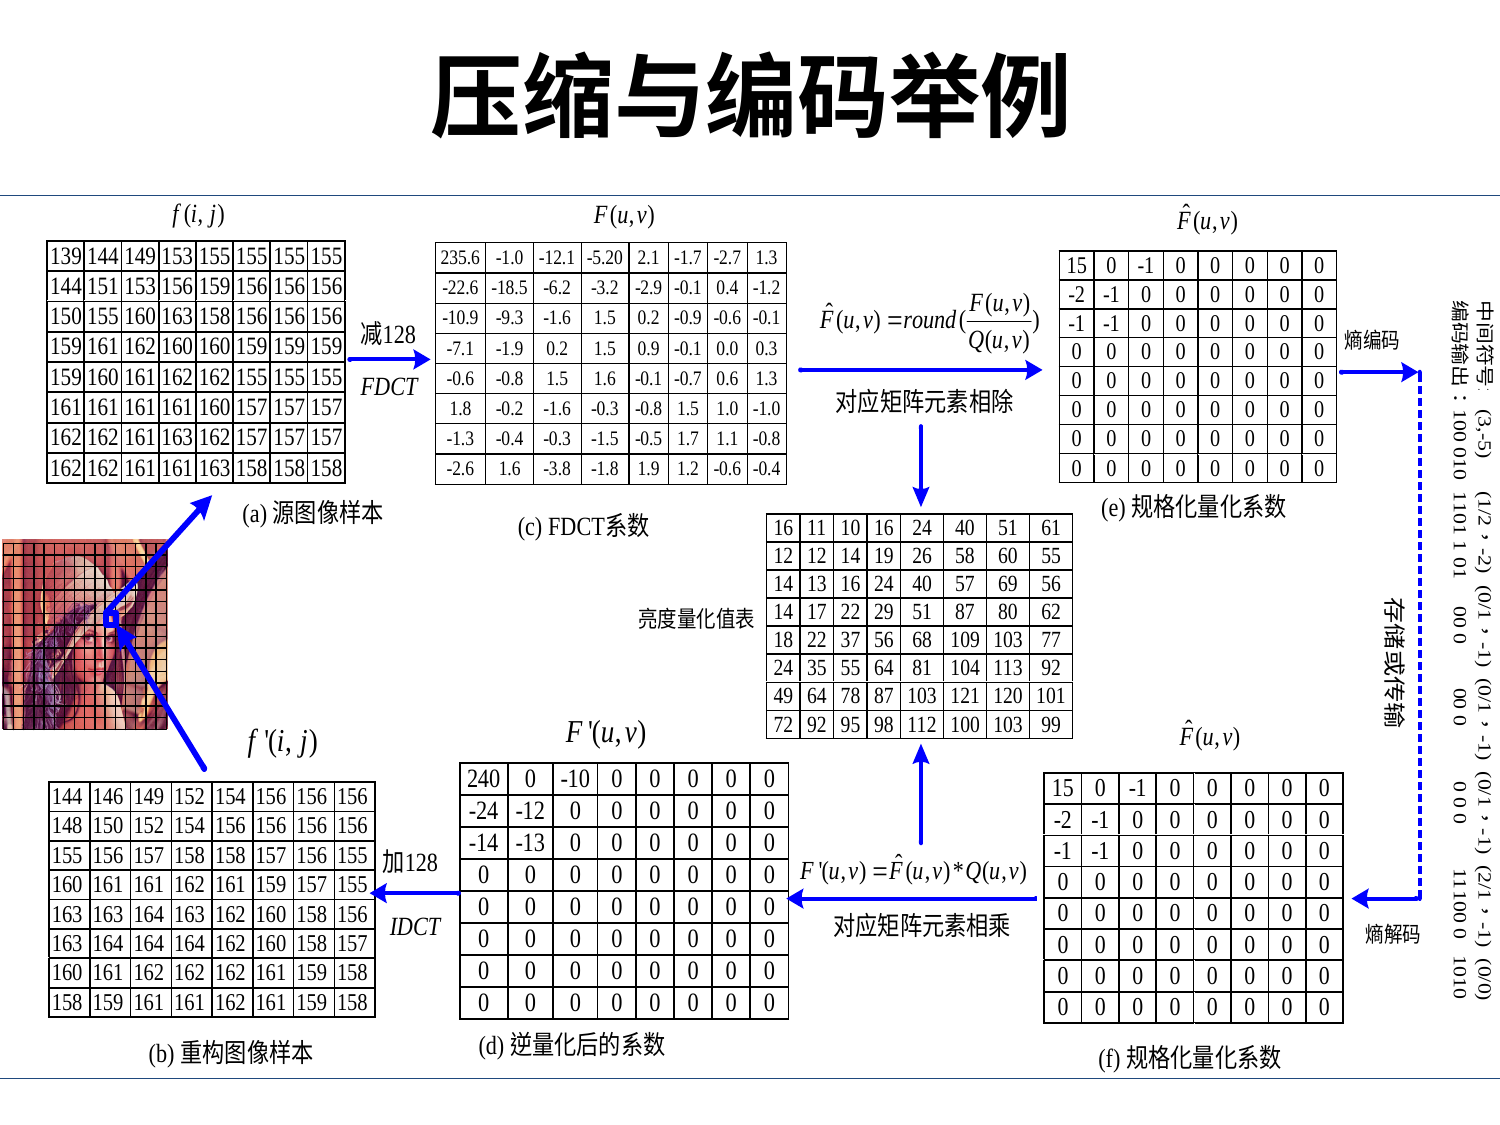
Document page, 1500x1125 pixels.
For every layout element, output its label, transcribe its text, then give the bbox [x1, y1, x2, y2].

title 压缩与编码举例 [76, 0, 1427, 188]
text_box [0, 195, 1500, 1078]
